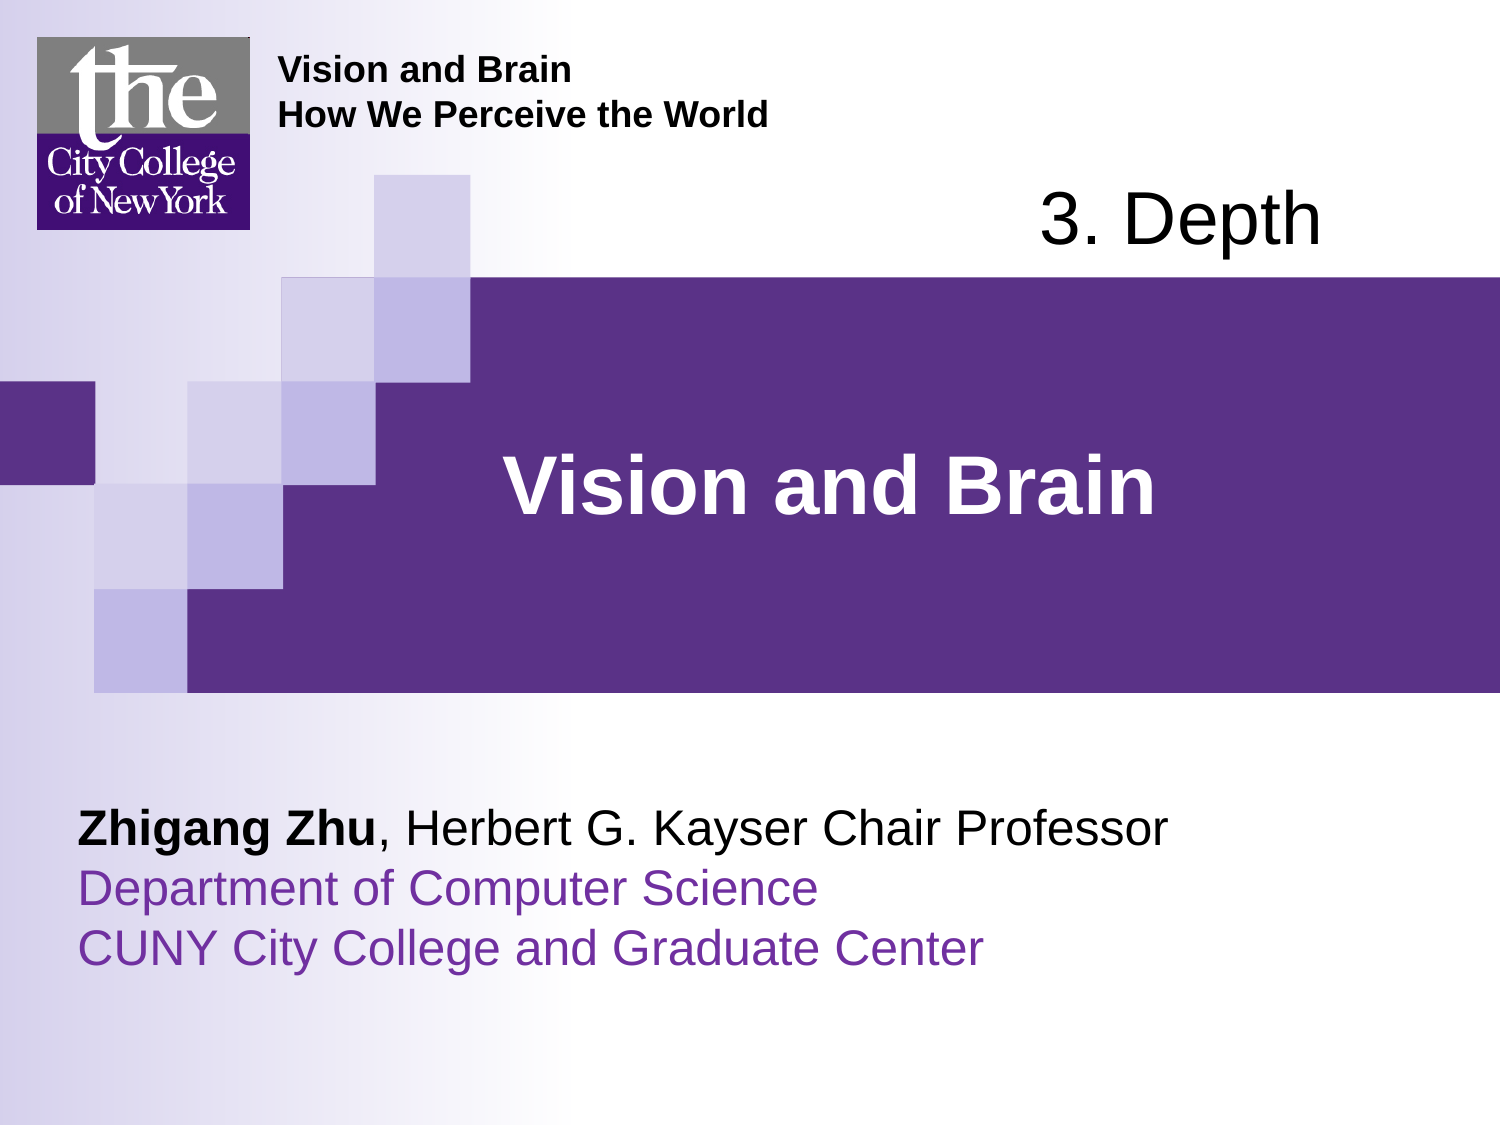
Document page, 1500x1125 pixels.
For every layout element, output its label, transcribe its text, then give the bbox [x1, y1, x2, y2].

text_box Vision and Brain How We Perceive the World [262, 37, 938, 143]
text_box 3. Depth [1025, 162, 1450, 268]
subtitle Zhigang Zhu, Herbert G. Kayser Chair Professor Department of Computer Science CUNY City College and Graduate Center [62, 787, 1476, 1076]
title Vision and Brain [487, 299, 1476, 663]
picture [37, 37, 250, 230]
